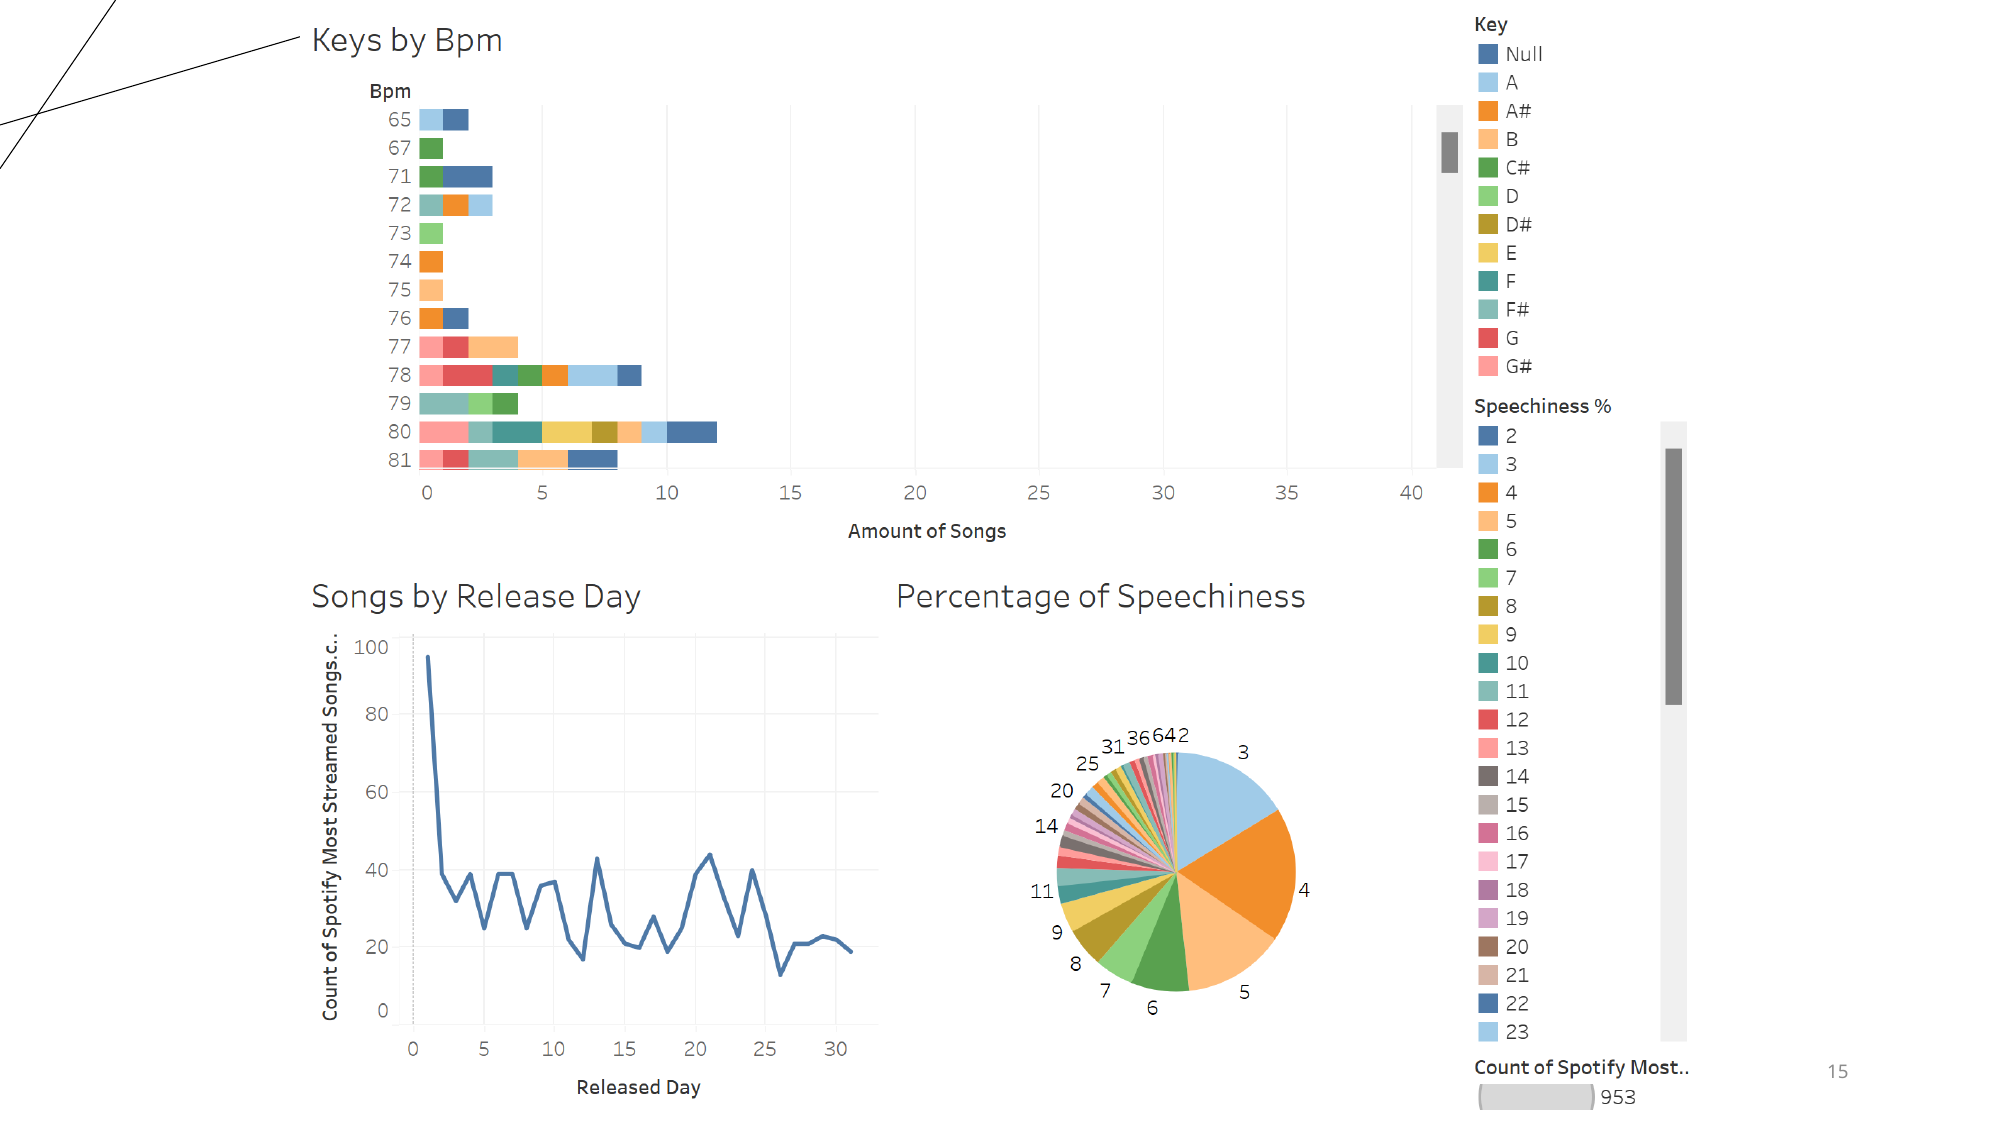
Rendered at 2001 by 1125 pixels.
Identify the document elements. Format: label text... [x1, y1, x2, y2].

picture [300, 0, 1700, 1125]
slide_number 15 [1701, 1042, 1864, 1103]
